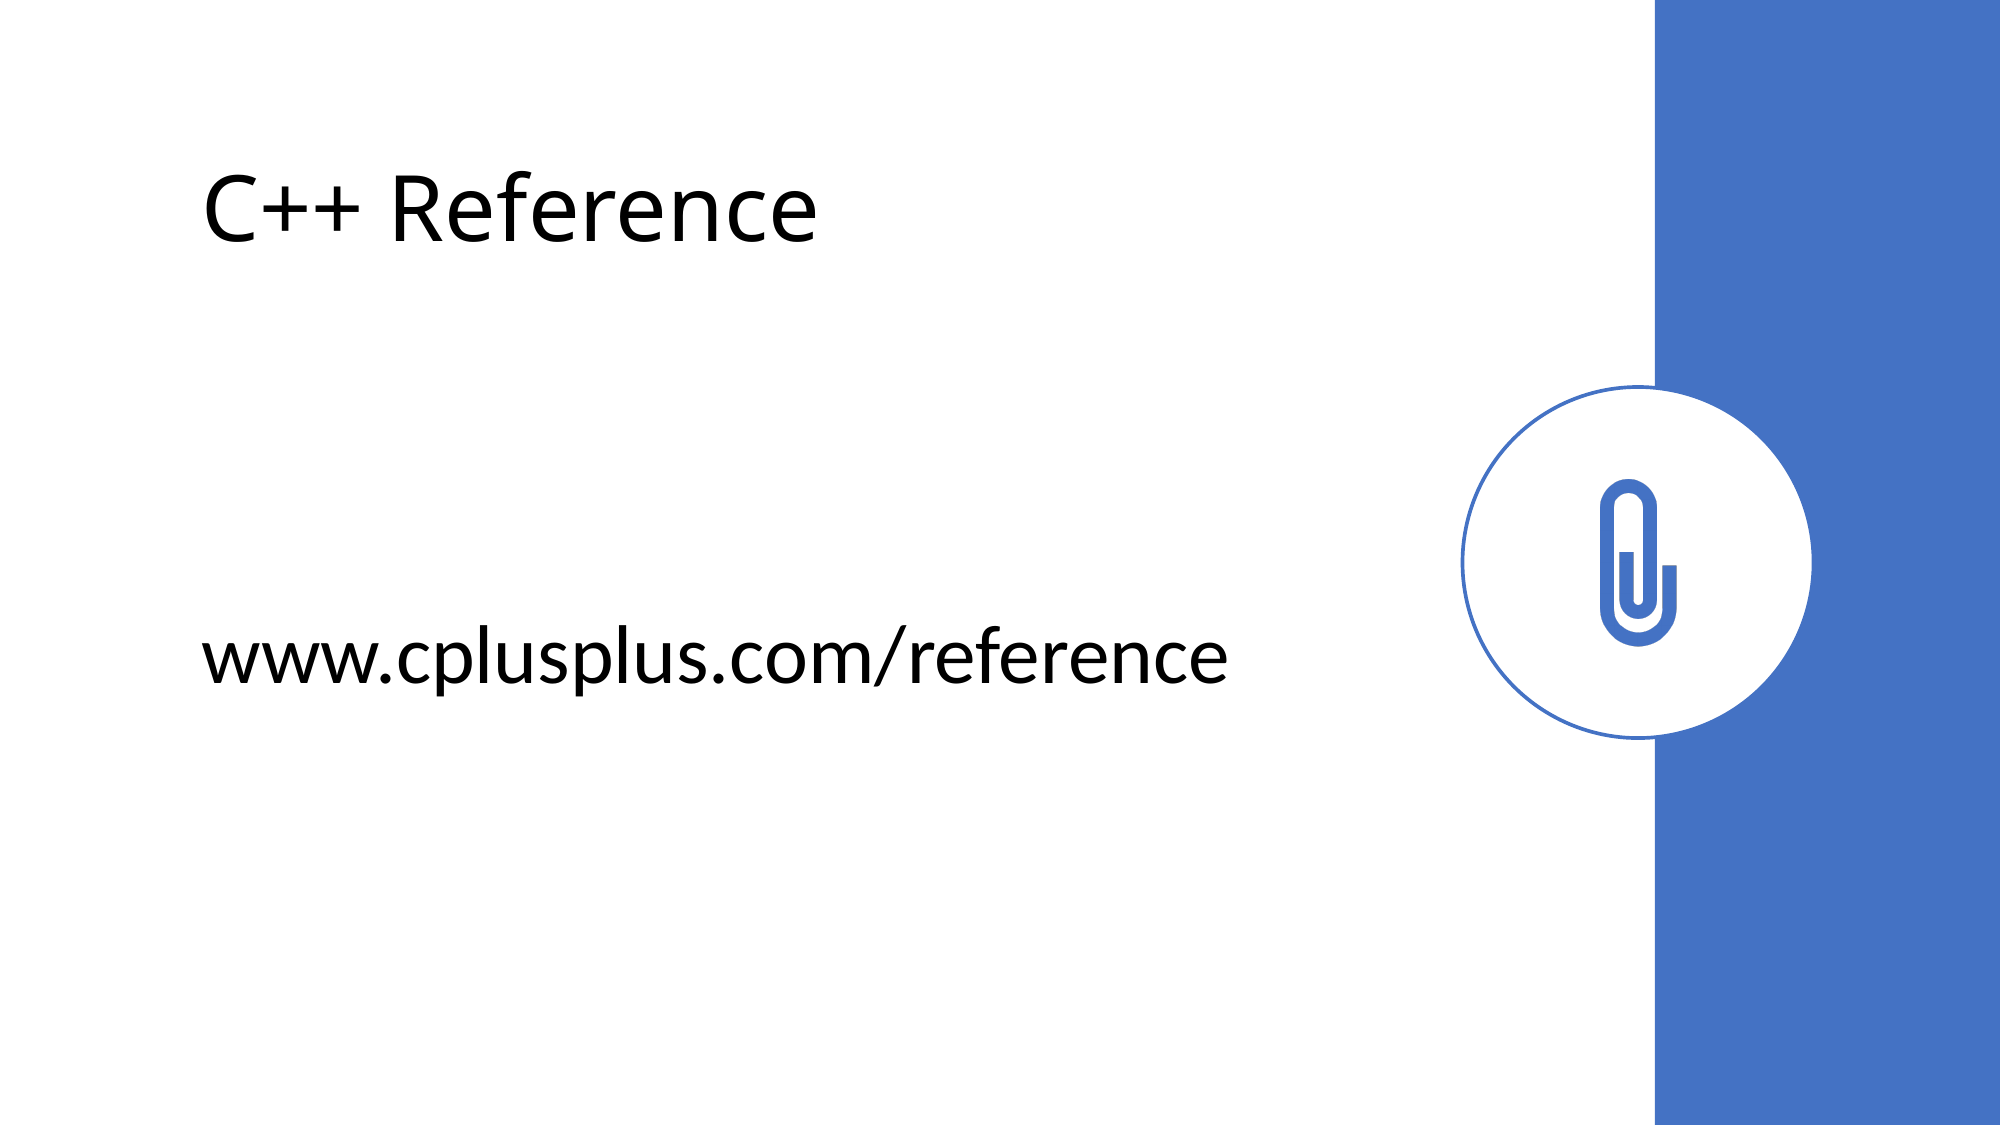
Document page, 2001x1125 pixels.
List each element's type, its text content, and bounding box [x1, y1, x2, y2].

picture [1544, 468, 1732, 657]
text_box [1461, 385, 1815, 740]
text_box [1654, 0, 2000, 1125]
title C++ Reference [186, 102, 1413, 321]
list www.cplusplus.com/reference [186, 373, 1248, 940]
